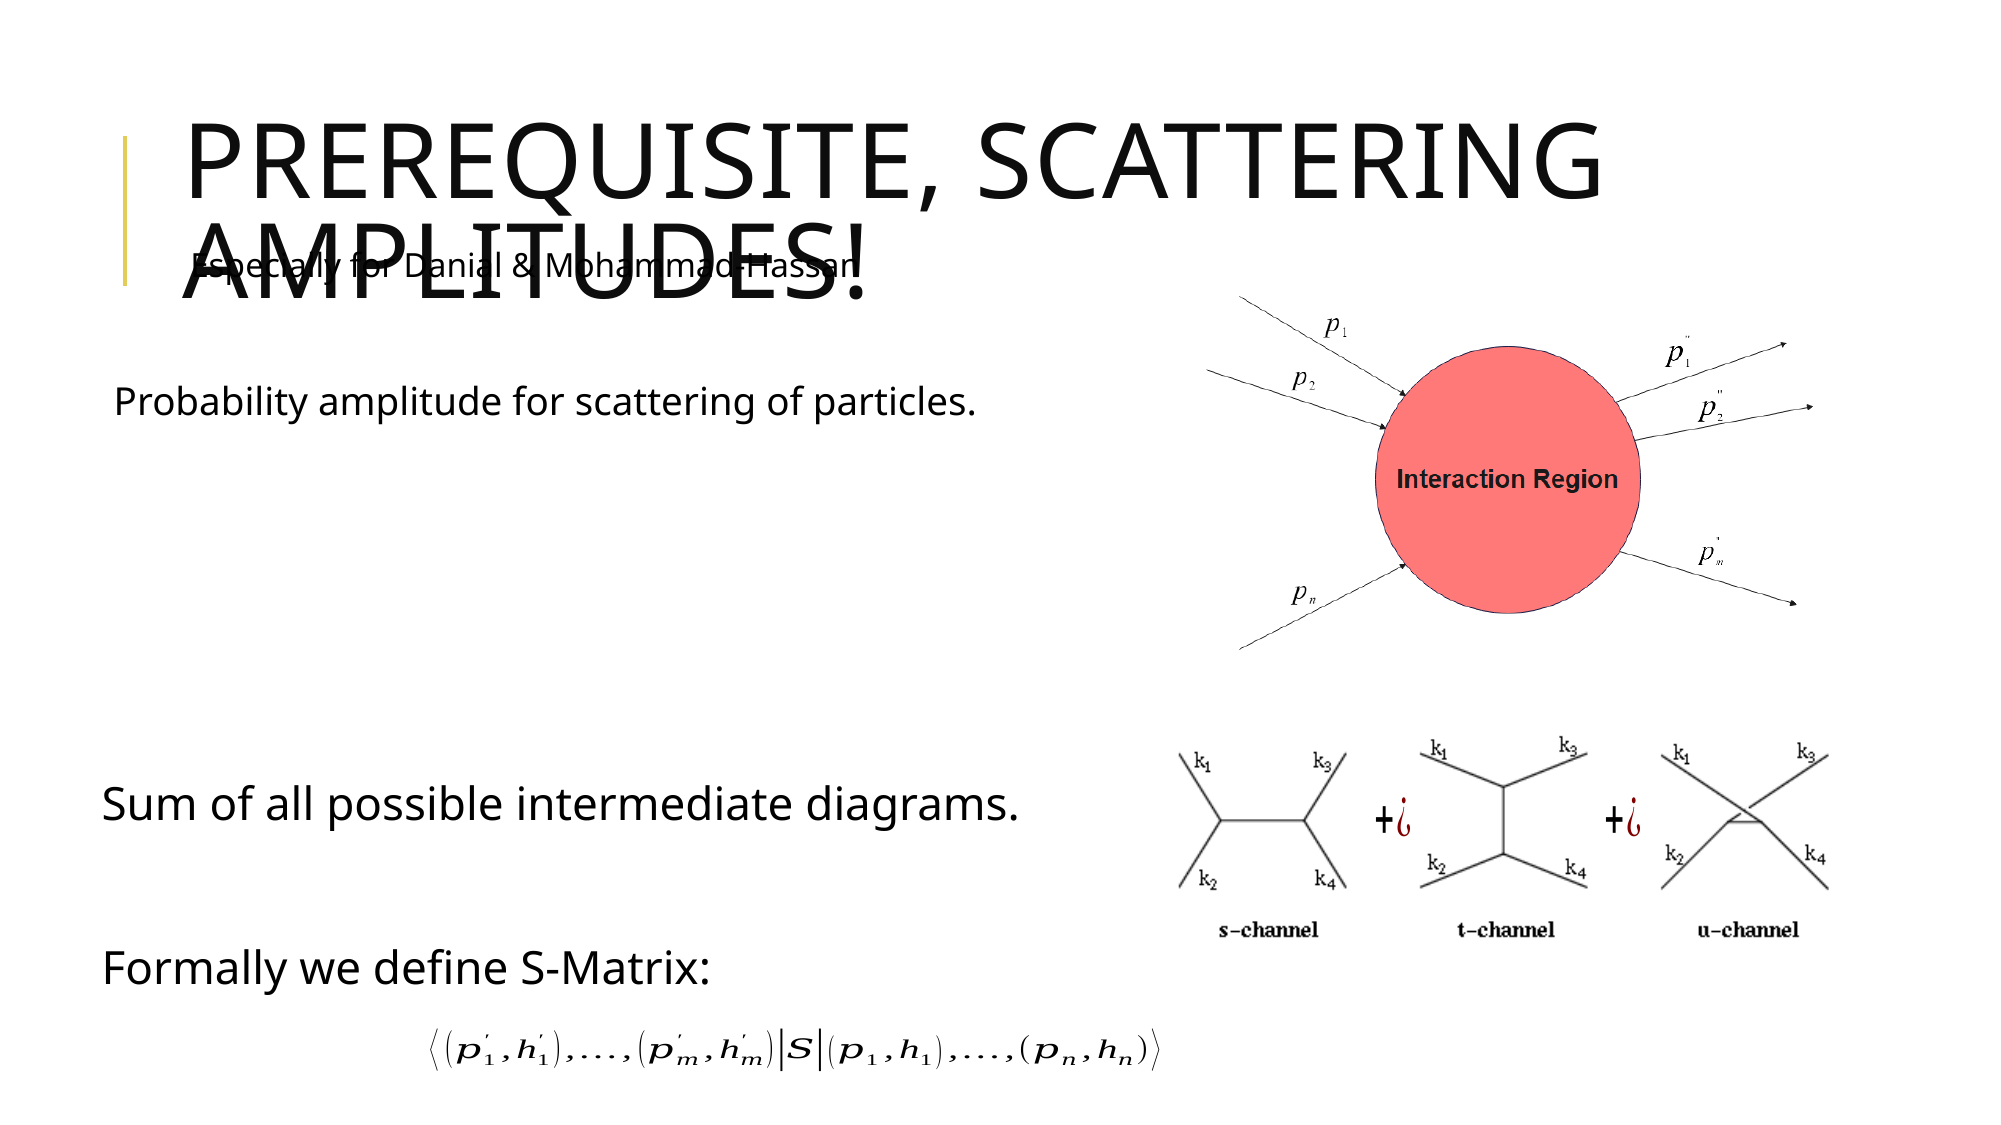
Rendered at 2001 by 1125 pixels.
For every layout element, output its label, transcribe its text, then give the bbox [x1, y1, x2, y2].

text_box Formally we define S-Matrix: [79, 937, 1045, 1006]
text_box Probability amplitude for scattering of particles. [93, 375, 1059, 461]
picture [1200, 291, 1816, 653]
picture [1162, 727, 1854, 953]
text_box Sum of all possible intermediate diagrams. [79, 773, 1045, 851]
text_box Especially for Danial & Mohammad-Hassan [168, 241, 957, 318]
title Prerequisite, scattering amplitudes! [168, 96, 1763, 342]
